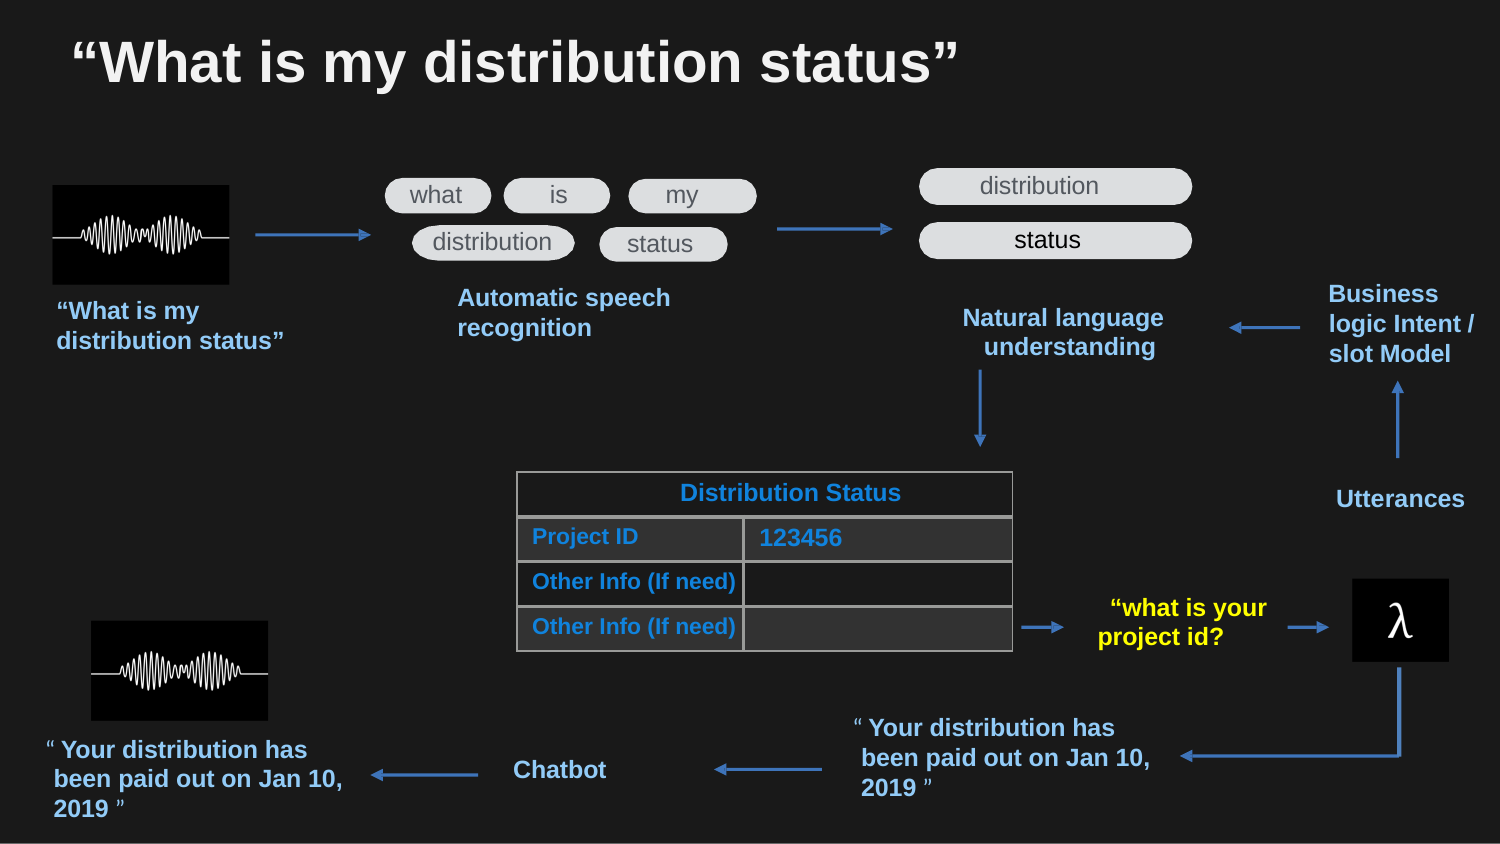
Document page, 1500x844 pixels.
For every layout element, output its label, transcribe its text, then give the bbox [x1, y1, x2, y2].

text_box what [407, 176, 469, 209]
text_box Business logic Intent / slot Model [1312, 275, 1484, 368]
text_box status [1012, 221, 1136, 254]
text_box [503, 177, 611, 214]
text_box distribution [977, 167, 1135, 200]
text_box [1179, 749, 1399, 763]
table_cell [745, 608, 1012, 650]
text_box [1303, 620, 1330, 634]
text_box is [547, 176, 583, 209]
text_box [1021, 620, 1064, 634]
text_box my [663, 176, 722, 209]
text_box [599, 227, 728, 262]
text_box “ Your distribution has been paid out on Jan 10, 2019 ” [843, 709, 1153, 802]
text_box “What is my distribution status” [54, 292, 312, 355]
text_box “ Your distribution has been paid out on Jan 10, 2019 ” [35, 730, 346, 823]
text_box [628, 178, 757, 214]
table_cell Other Info (If need) [518, 563, 742, 605]
text_box status [624, 225, 703, 258]
text_box [1352, 578, 1449, 662]
text_box [1228, 321, 1301, 334]
text_box Chatbot [511, 751, 680, 784]
text_box [255, 228, 372, 242]
text_box [918, 222, 1193, 260]
text_box Natural language understanding [960, 298, 1168, 361]
text_box [52, 185, 230, 285]
text_box [714, 763, 822, 776]
table_cell Project ID [518, 519, 742, 560]
title “What is my distribution status” [68, 22, 1038, 166]
text_box [919, 168, 1193, 205]
text_box Utterances [1334, 480, 1468, 513]
text_box [91, 620, 269, 721]
text_box [973, 369, 987, 447]
table_cell [745, 563, 1012, 605]
text_box [384, 177, 492, 214]
table_cell 123456 [745, 519, 1012, 560]
text_box [370, 768, 479, 782]
text_box “what is your project id? [1095, 588, 1303, 651]
text_box [777, 222, 893, 236]
text_box [1391, 380, 1405, 459]
table_cell Other Info (If need) [518, 608, 742, 650]
text_box distribution [411, 225, 575, 261]
text_box Automatic speech recognition [455, 279, 713, 342]
table_header Distribution Status [518, 473, 1012, 515]
